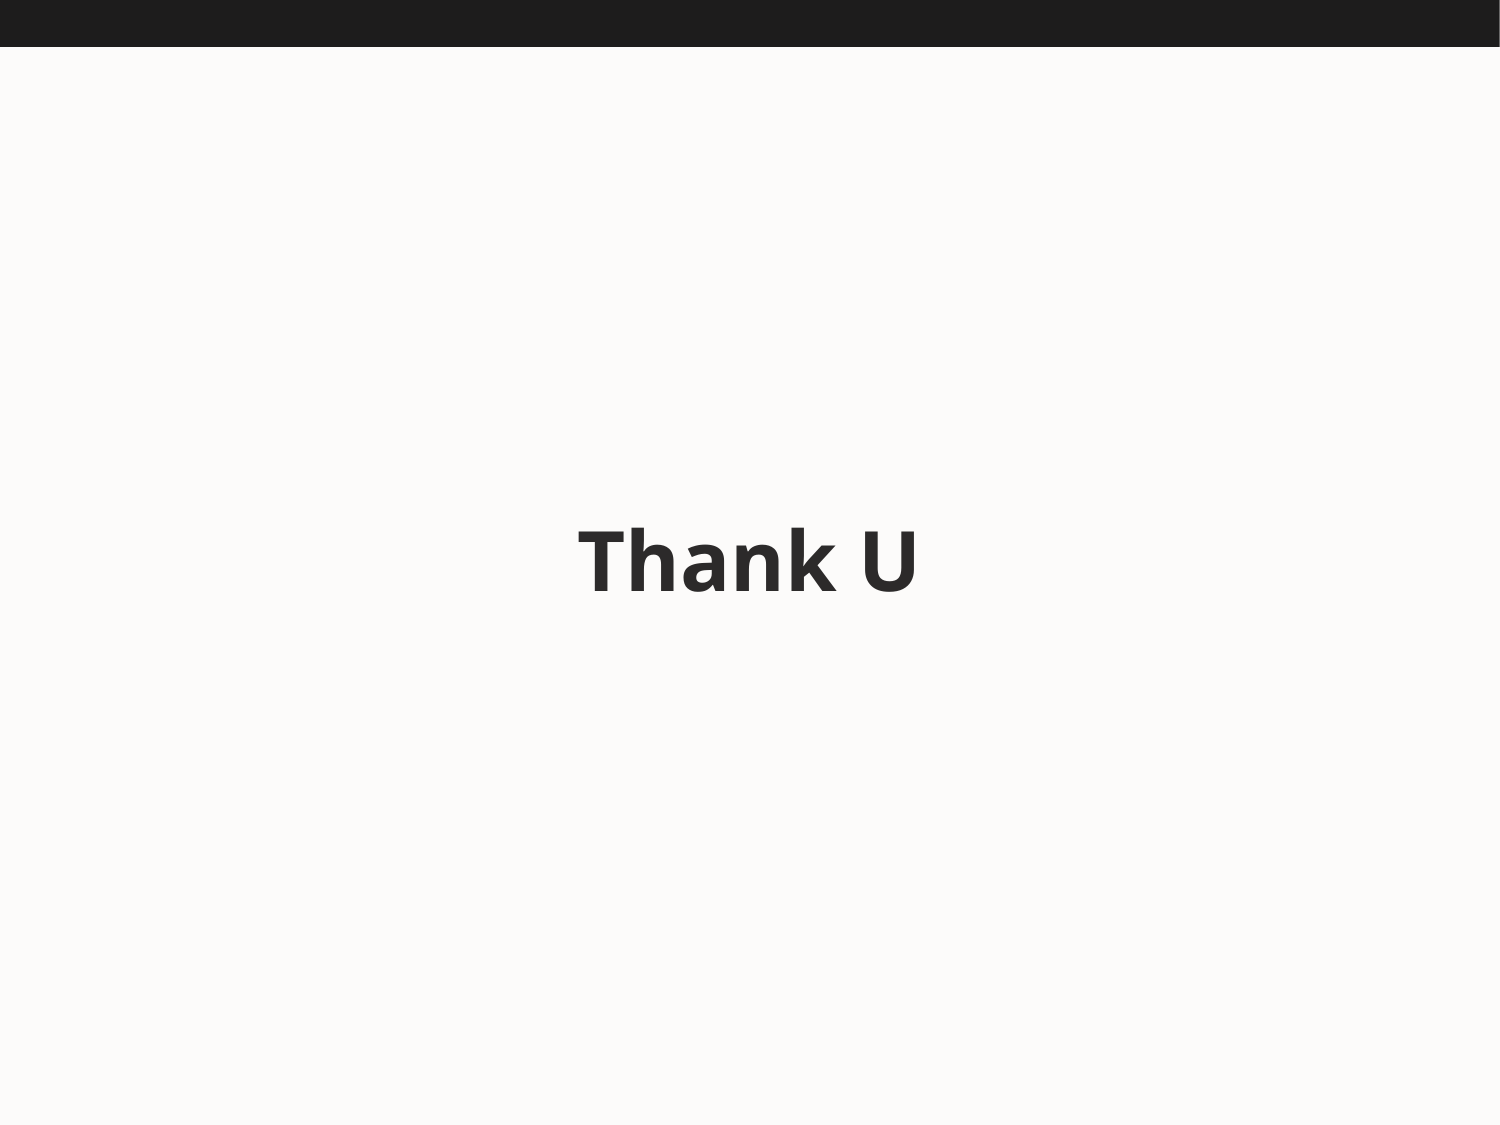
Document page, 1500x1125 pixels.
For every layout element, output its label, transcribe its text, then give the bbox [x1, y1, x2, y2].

text_box [0, 0, 1500, 48]
text_box Thank U [0, 500, 1500, 616]
